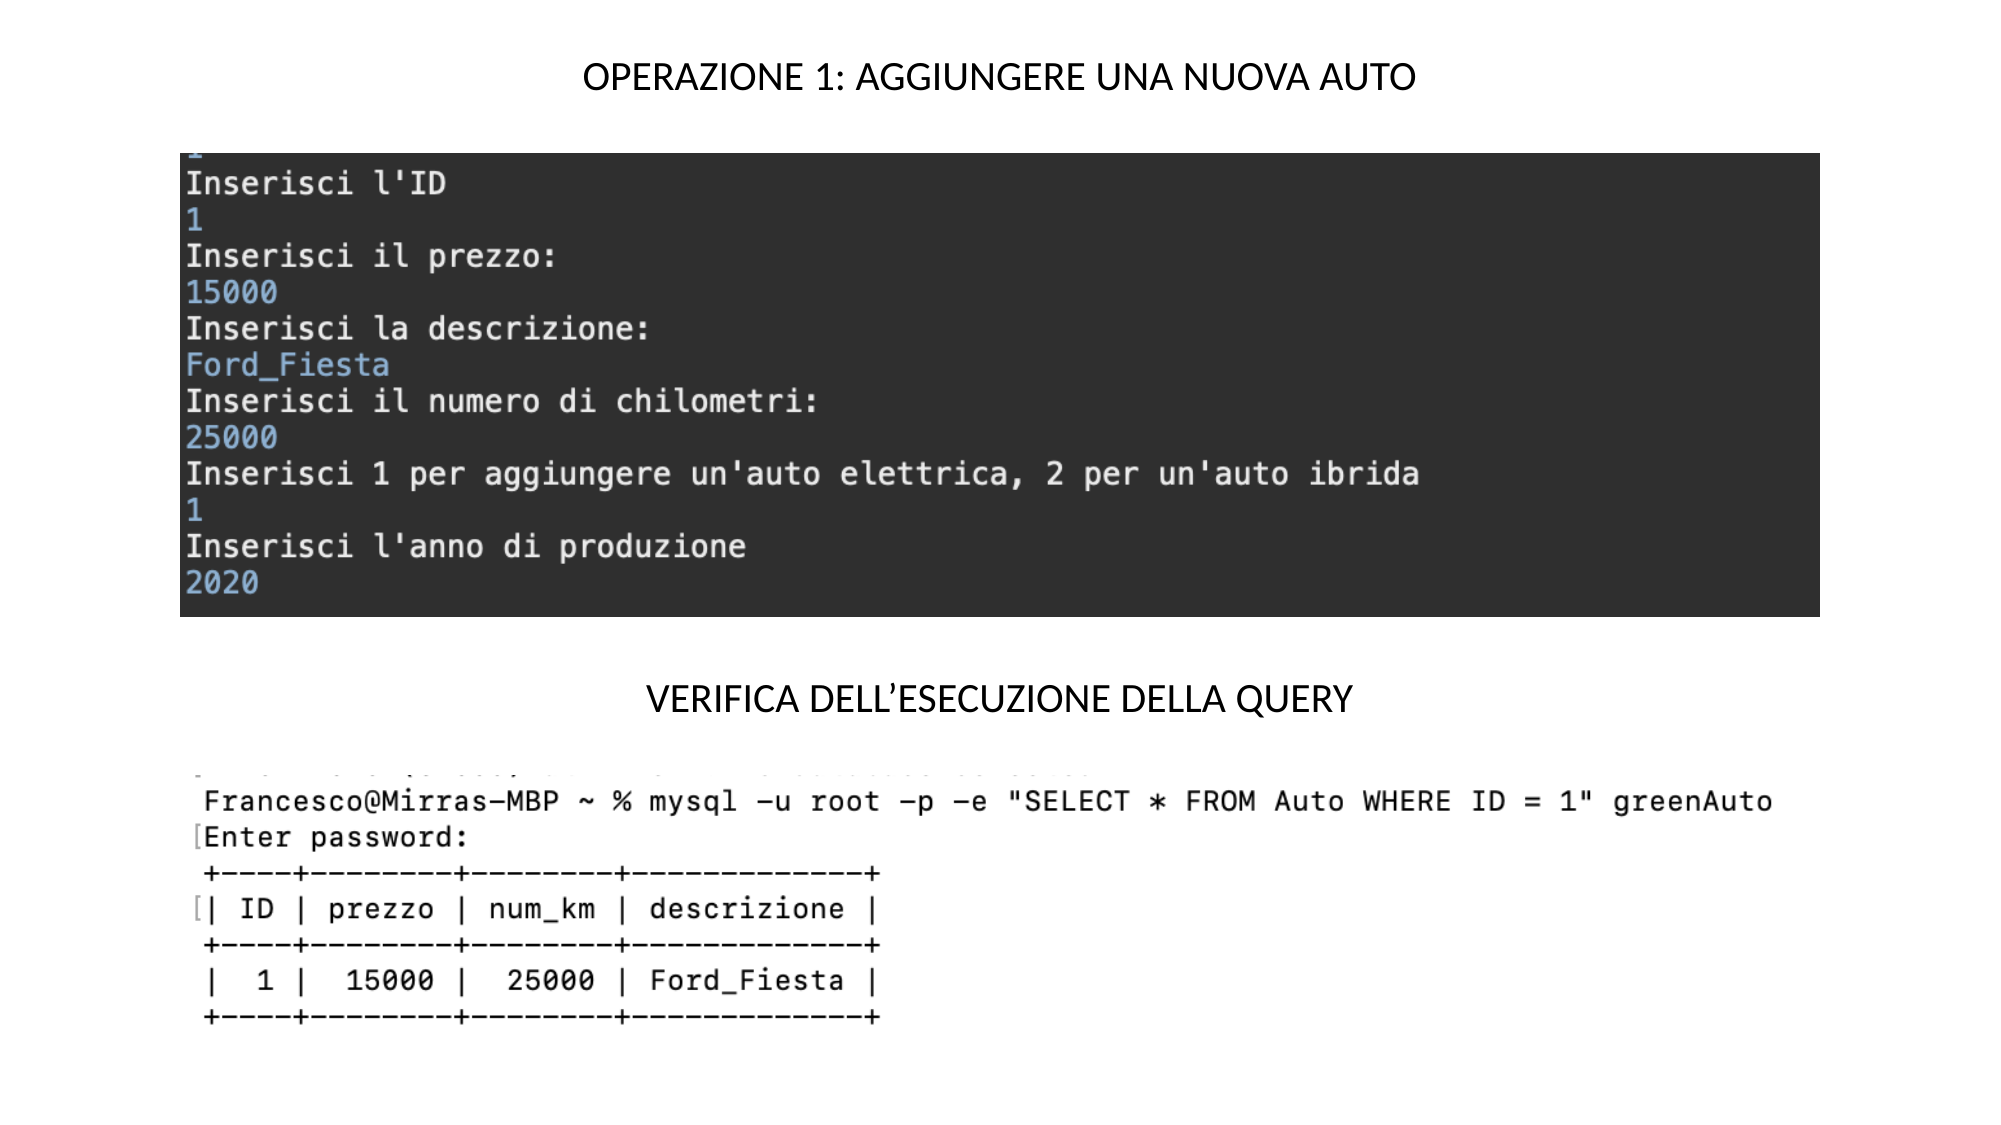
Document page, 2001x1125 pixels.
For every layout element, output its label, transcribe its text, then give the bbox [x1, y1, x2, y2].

picture [180, 153, 1820, 617]
picture [193, 775, 1807, 1031]
text_box OPERAZIONE 1: AGGIUNGERE UNA NUOVA AUTO [567, 40, 1433, 106]
text_box VERIFICA DELL’ESECUZIONE DELLA QUERY [631, 663, 1369, 729]
